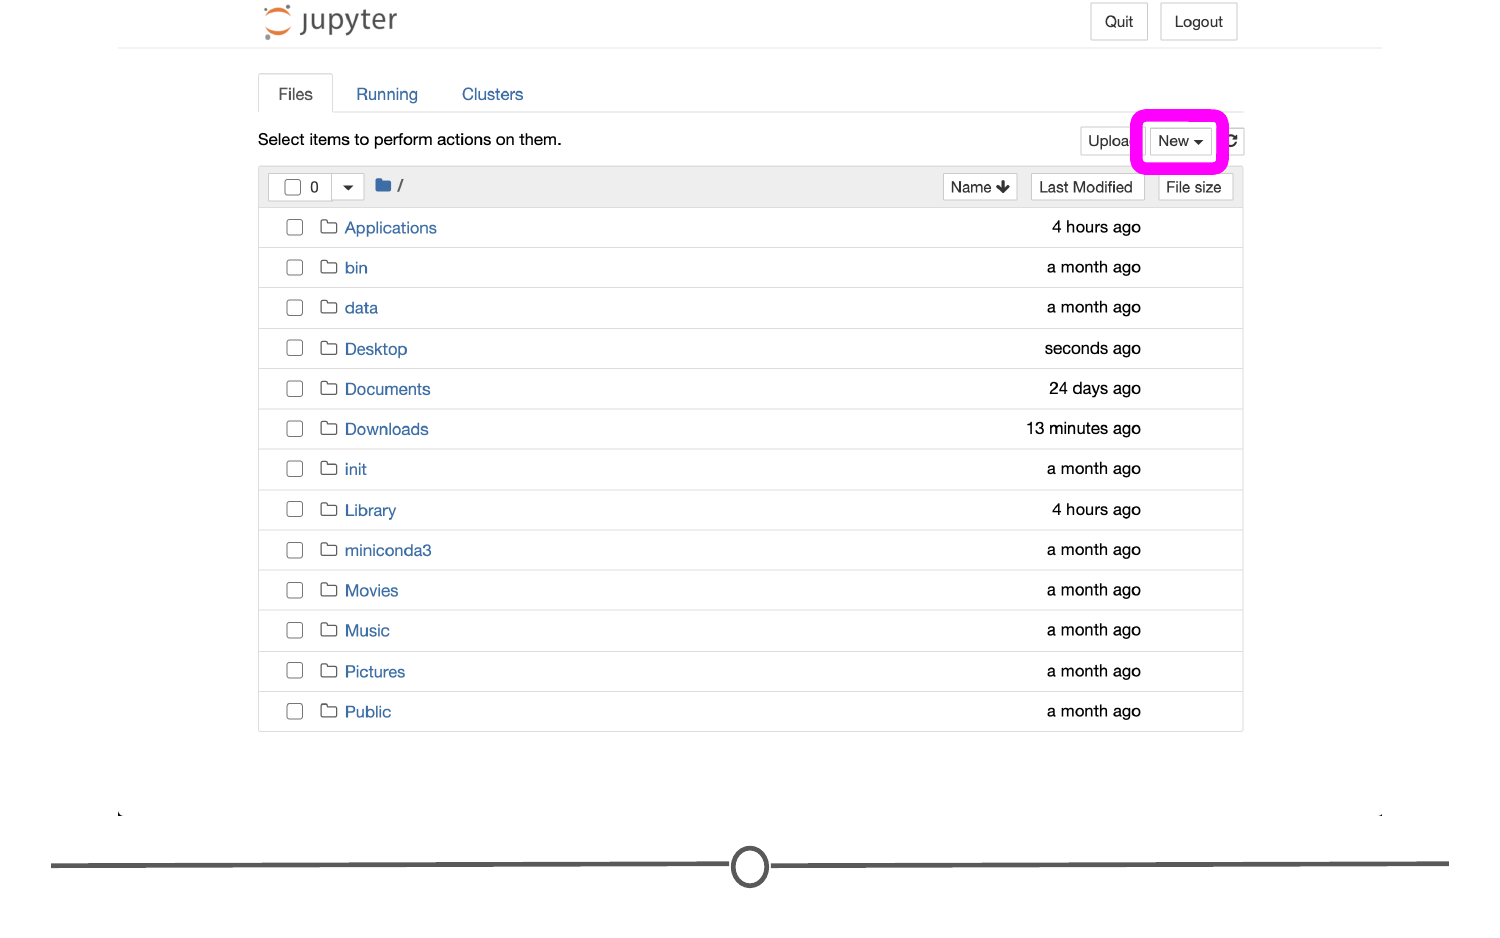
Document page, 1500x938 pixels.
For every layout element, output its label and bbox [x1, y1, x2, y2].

picture [118, 0, 1382, 816]
